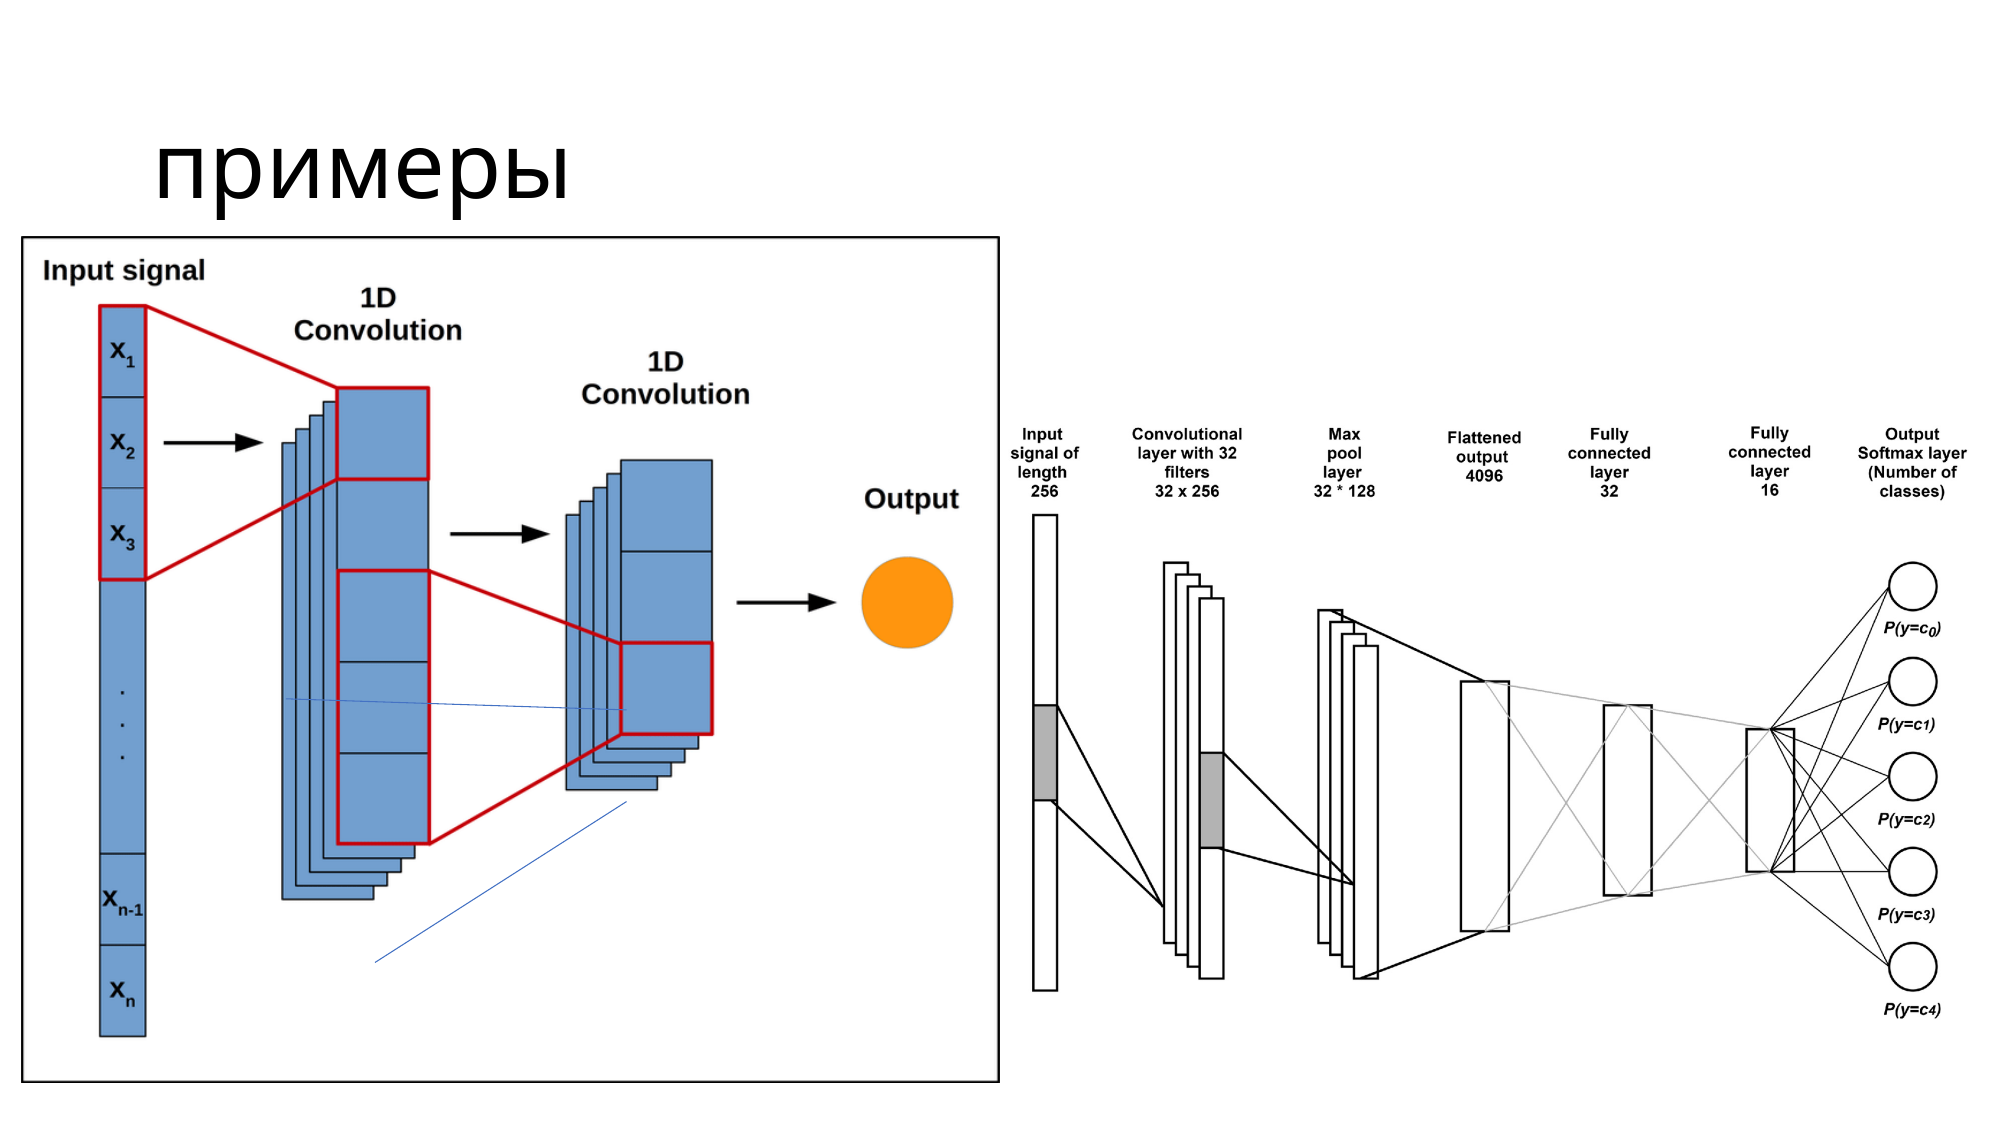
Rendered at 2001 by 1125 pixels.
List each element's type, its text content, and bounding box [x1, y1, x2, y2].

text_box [374, 801, 627, 963]
picture [21, 236, 1000, 1083]
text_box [285, 698, 627, 710]
title примеры [137, 59, 1863, 278]
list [1008, 425, 1969, 1021]
